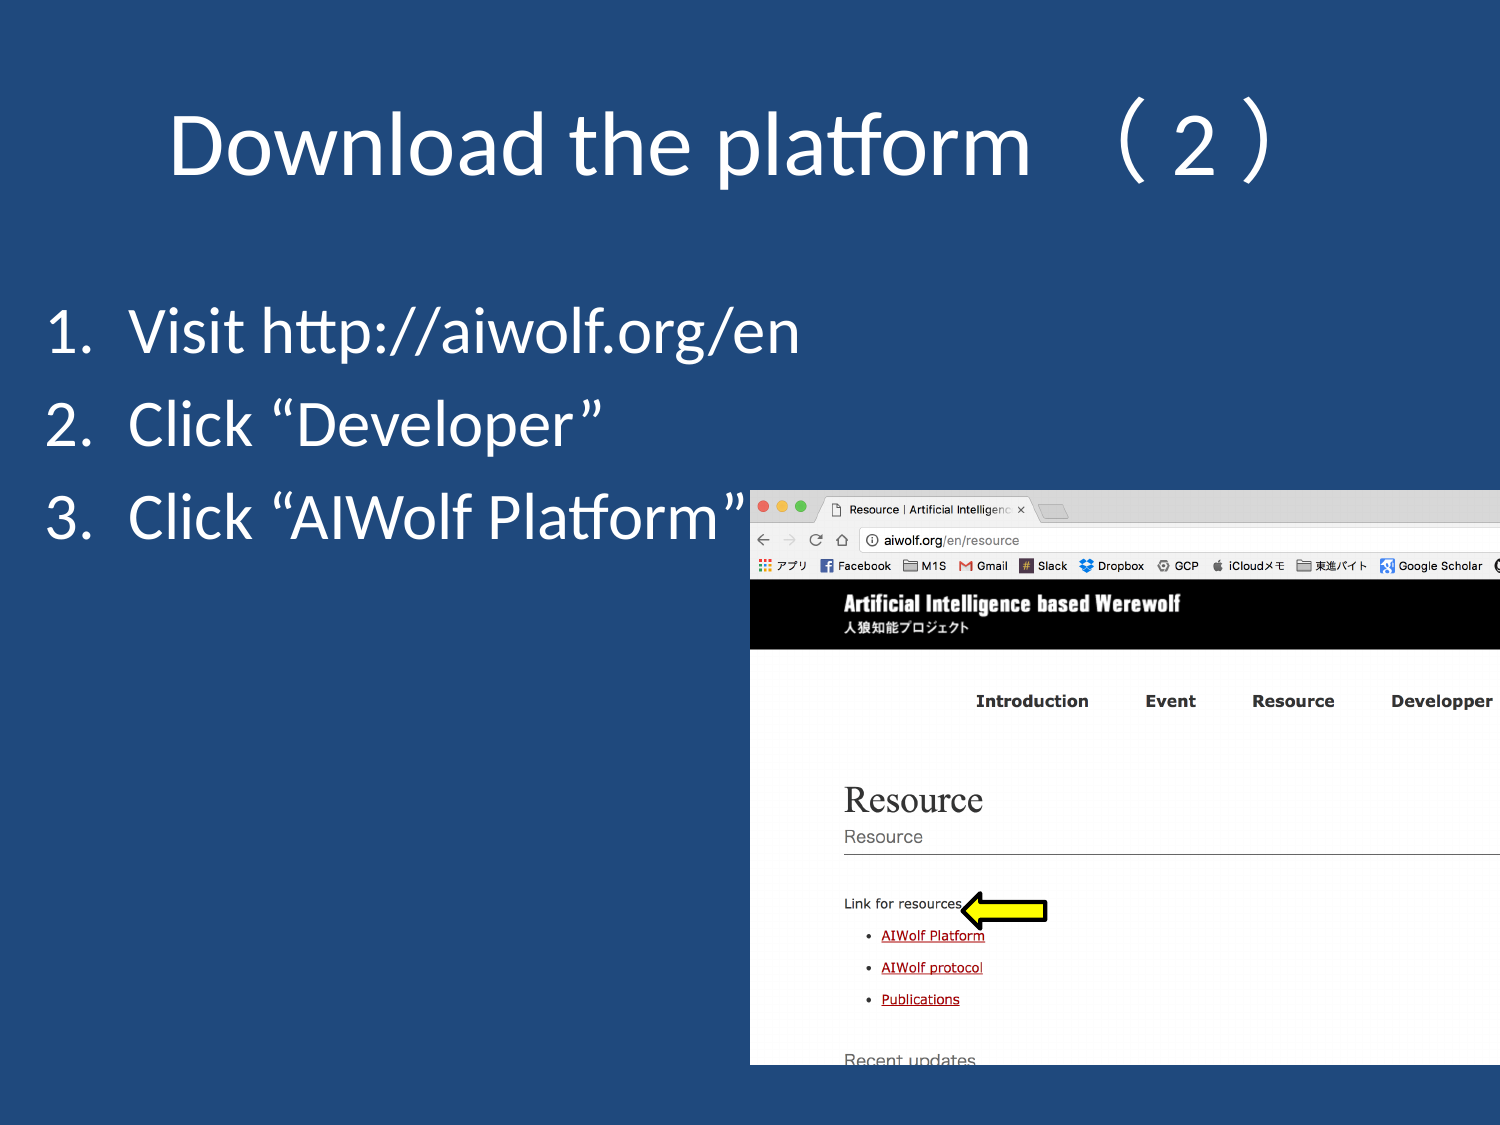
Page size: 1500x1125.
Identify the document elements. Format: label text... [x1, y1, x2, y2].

title Download the platform（2） [75, 45, 1425, 233]
picture [749, 489, 1500, 1065]
list Visit http://aiwolf.org/en Click “Developer” Click “AIWolf Platform” [29, 278, 1372, 1022]
